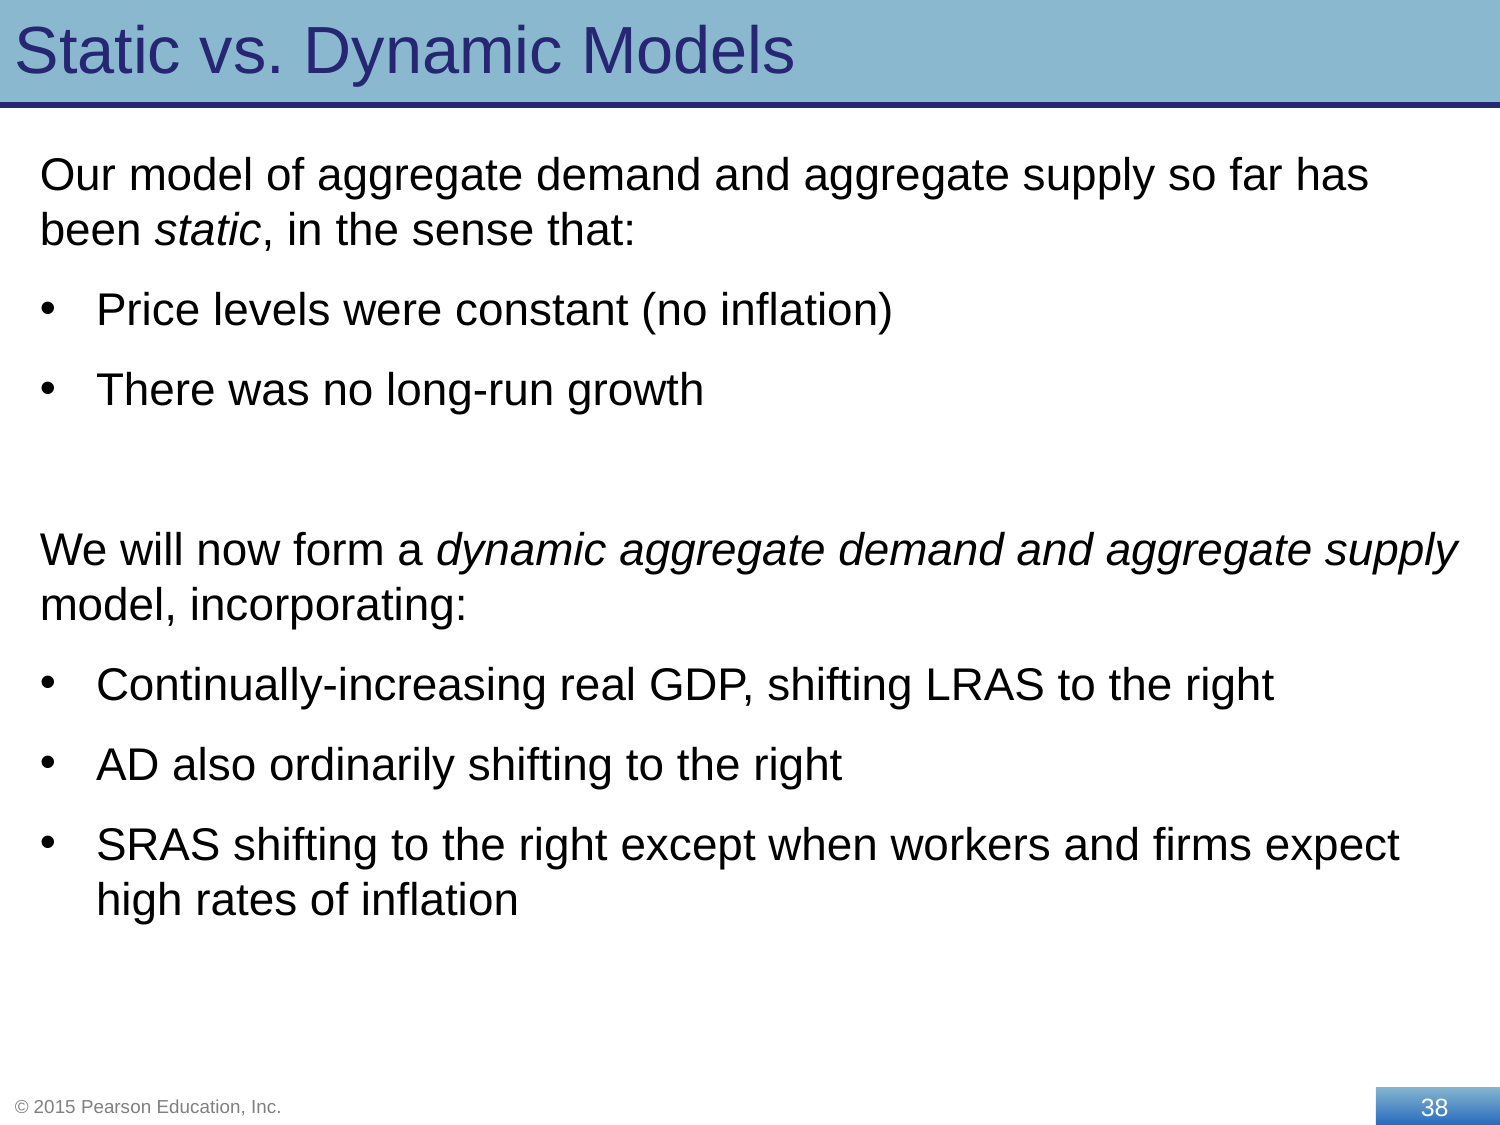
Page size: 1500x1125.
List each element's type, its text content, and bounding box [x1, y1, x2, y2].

list Our model of aggregate demand and aggregate supply so far has been static, in the sense that: Price levels were constant (no inflation) There was no long-run growth We will now form a dynamic aggregate demand and aggregate supply model, incorporating: Continually-increasing real GDP, shifting LRAS to the right AD also ordinarily shifting to the right SRAS shifting to the right except when workers and firms expect high rates of inflation [24, 137, 1475, 1063]
title Static vs. Dynamic Models [0, 0, 1500, 105]
